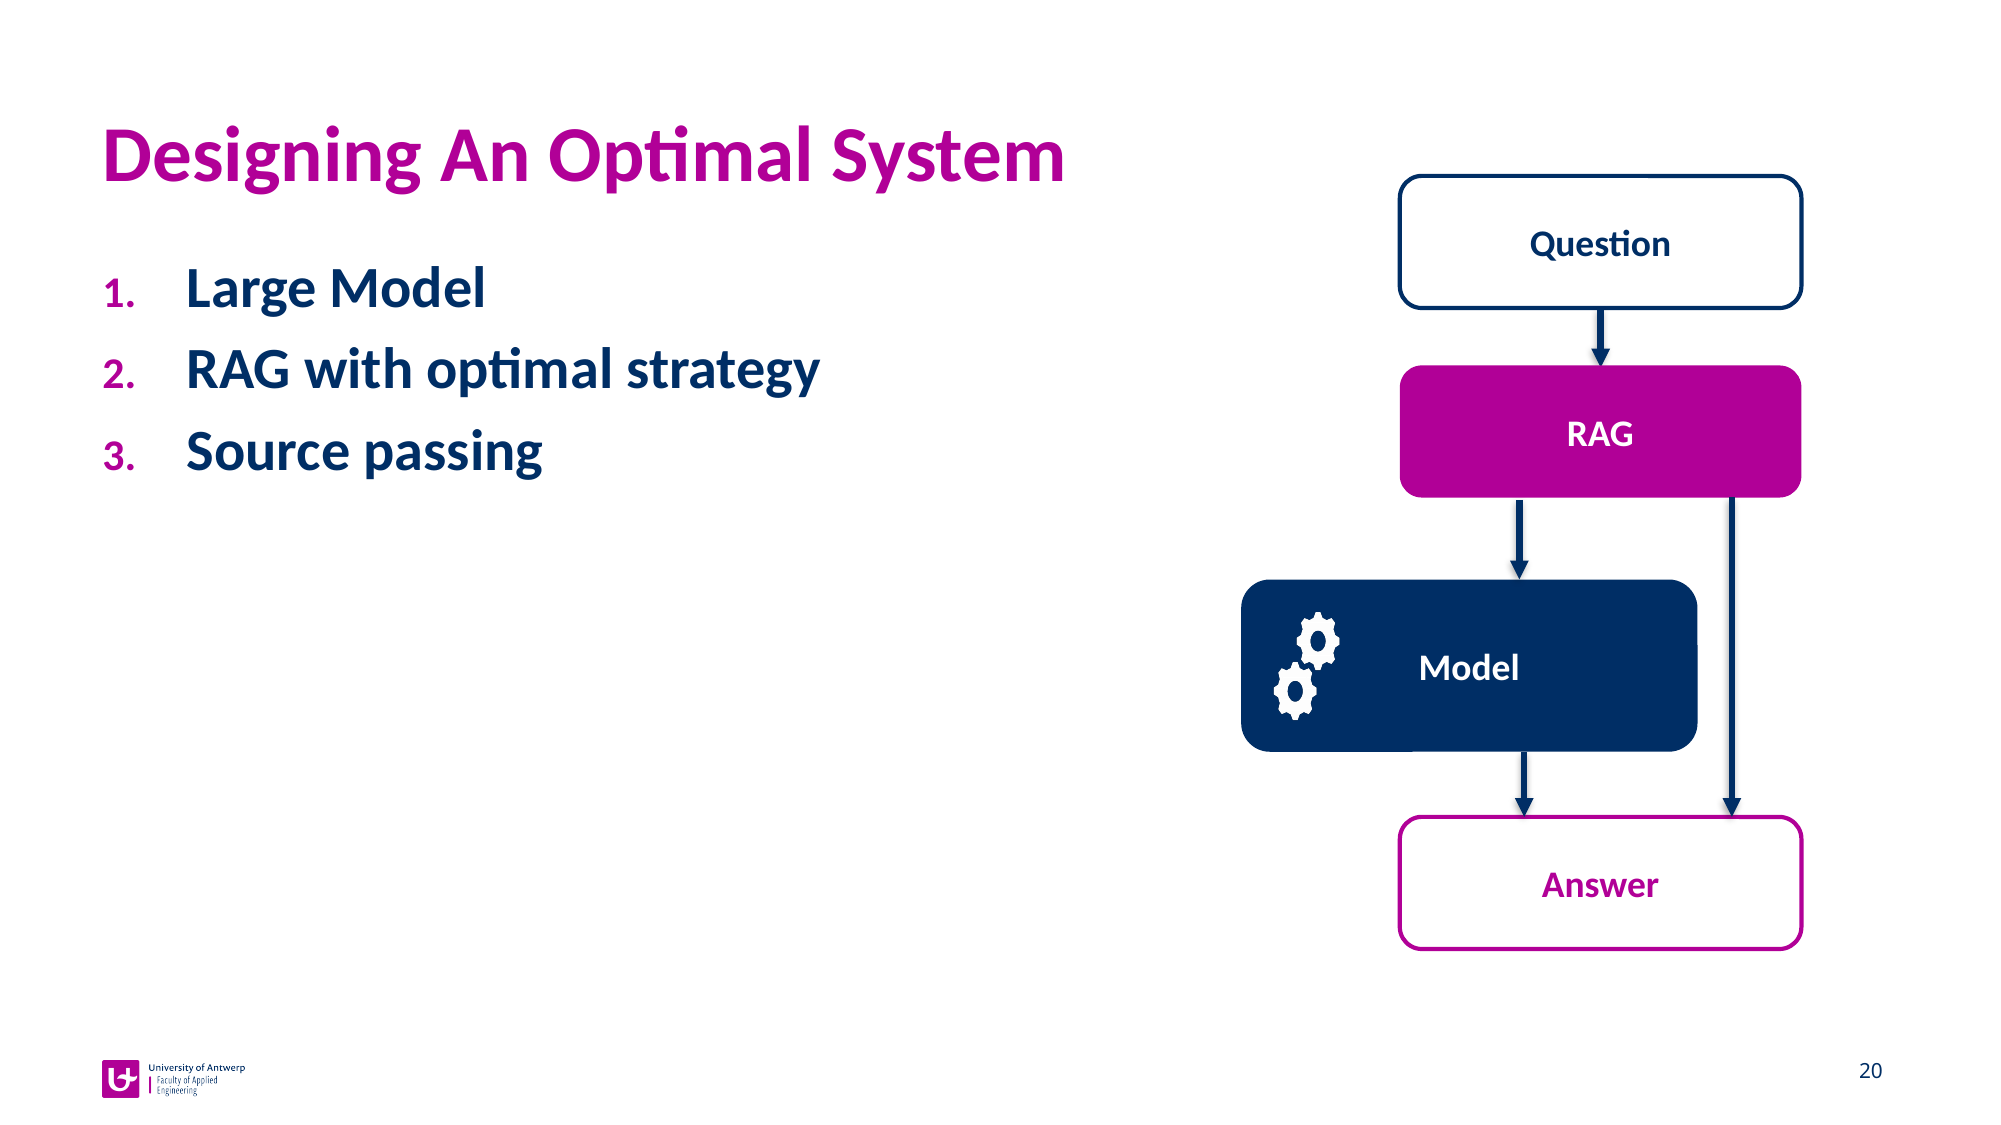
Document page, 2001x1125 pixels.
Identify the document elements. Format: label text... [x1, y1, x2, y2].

list Large Model RAG with optimal strategy Source passing [102, 248, 1898, 1024]
title Designing An Optimal System [102, 101, 1898, 232]
slide_number 20 [1463, 1039, 1898, 1100]
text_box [1240, 579, 1698, 752]
text_box Question [1397, 173, 1804, 311]
text_box Answer [1397, 814, 1804, 952]
picture [102, 1060, 245, 1098]
text_box RAG [1397, 363, 1804, 500]
